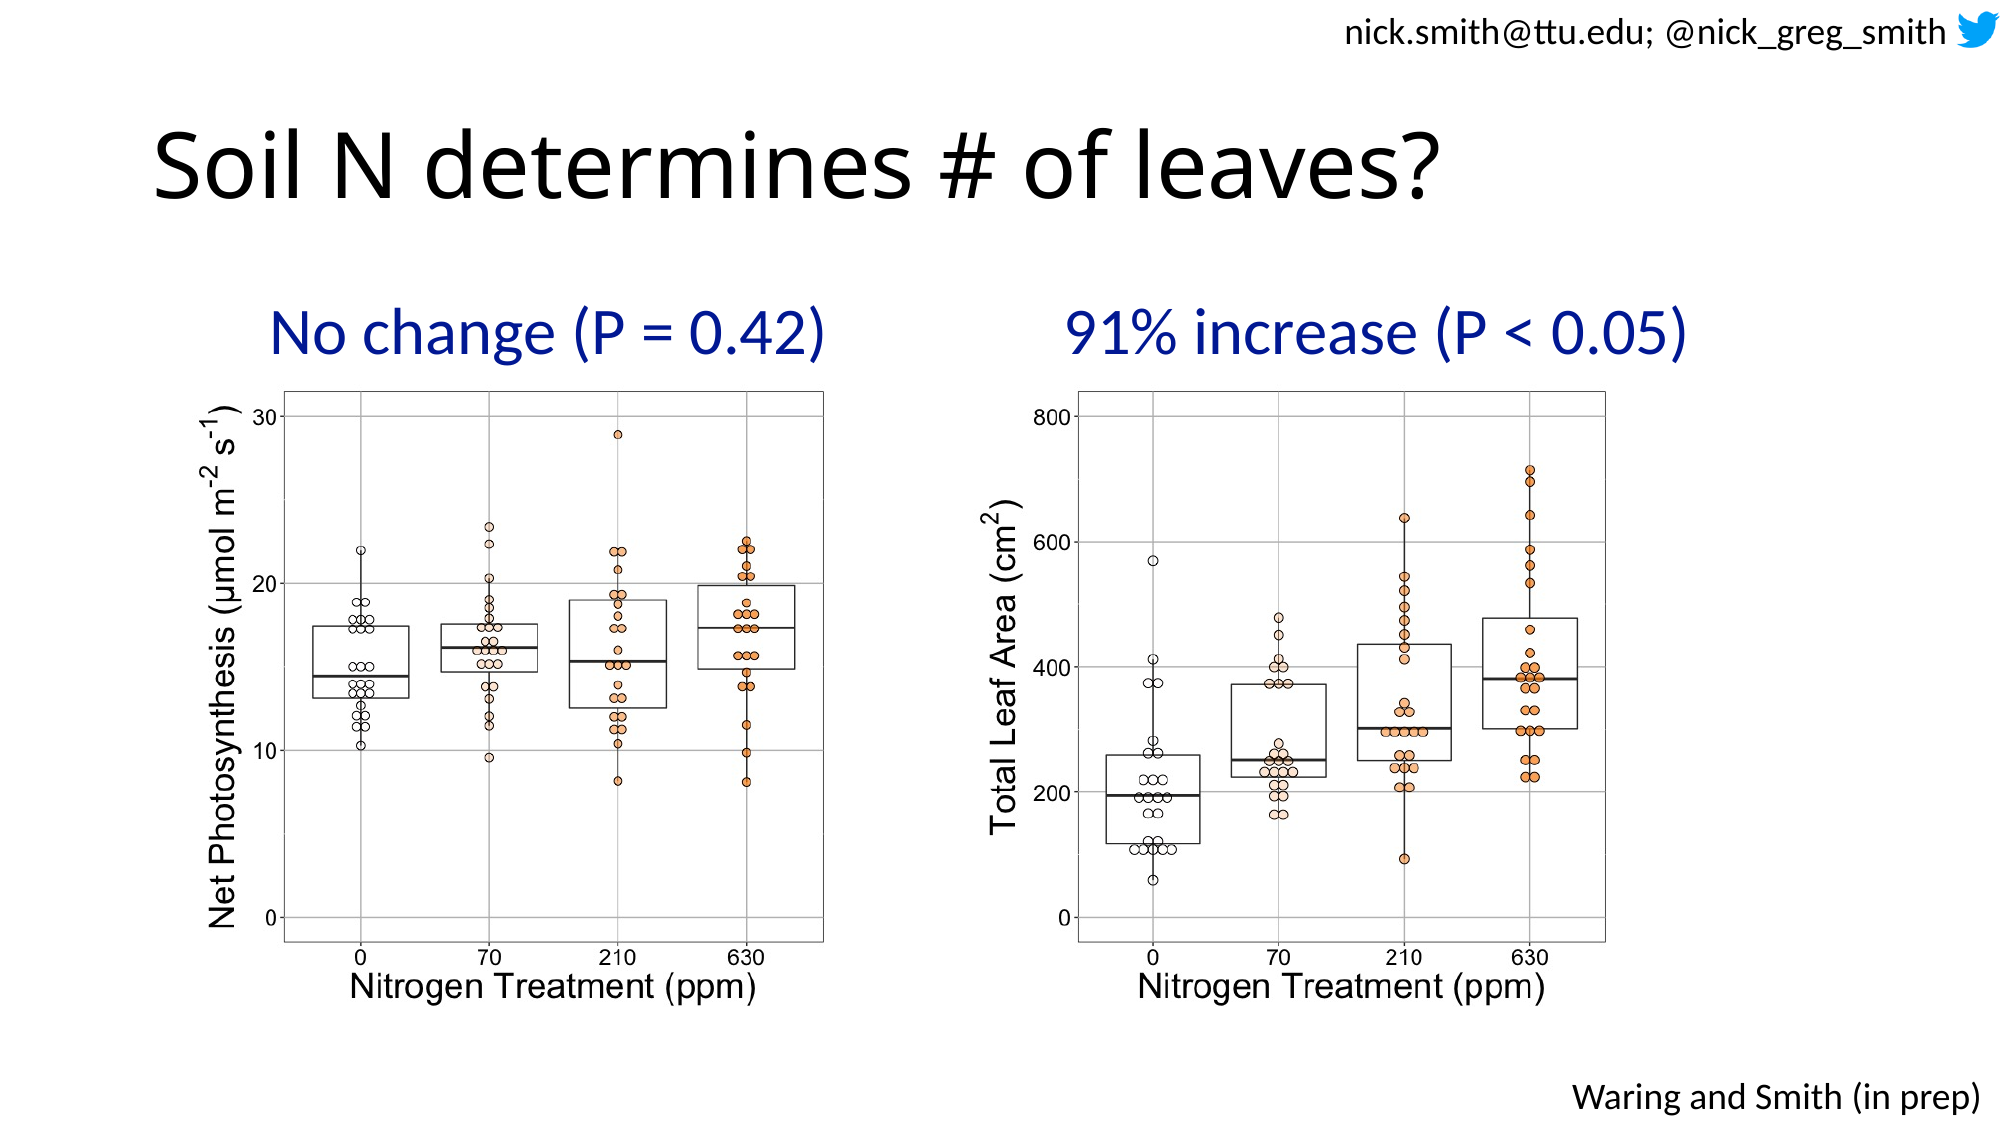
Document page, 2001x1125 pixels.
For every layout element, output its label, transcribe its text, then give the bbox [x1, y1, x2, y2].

text_box 91% increase (P < 0.05) [1048, 280, 1706, 376]
text_box No change (P = 0.42) [254, 280, 843, 376]
picture [973, 384, 1612, 1007]
title Soil N determines # of leaves? [137, 59, 1863, 278]
picture [192, 384, 830, 1007]
text_box Waring and Smith (in prep) [1557, 1064, 1998, 1125]
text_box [1325, 0, 2000, 60]
